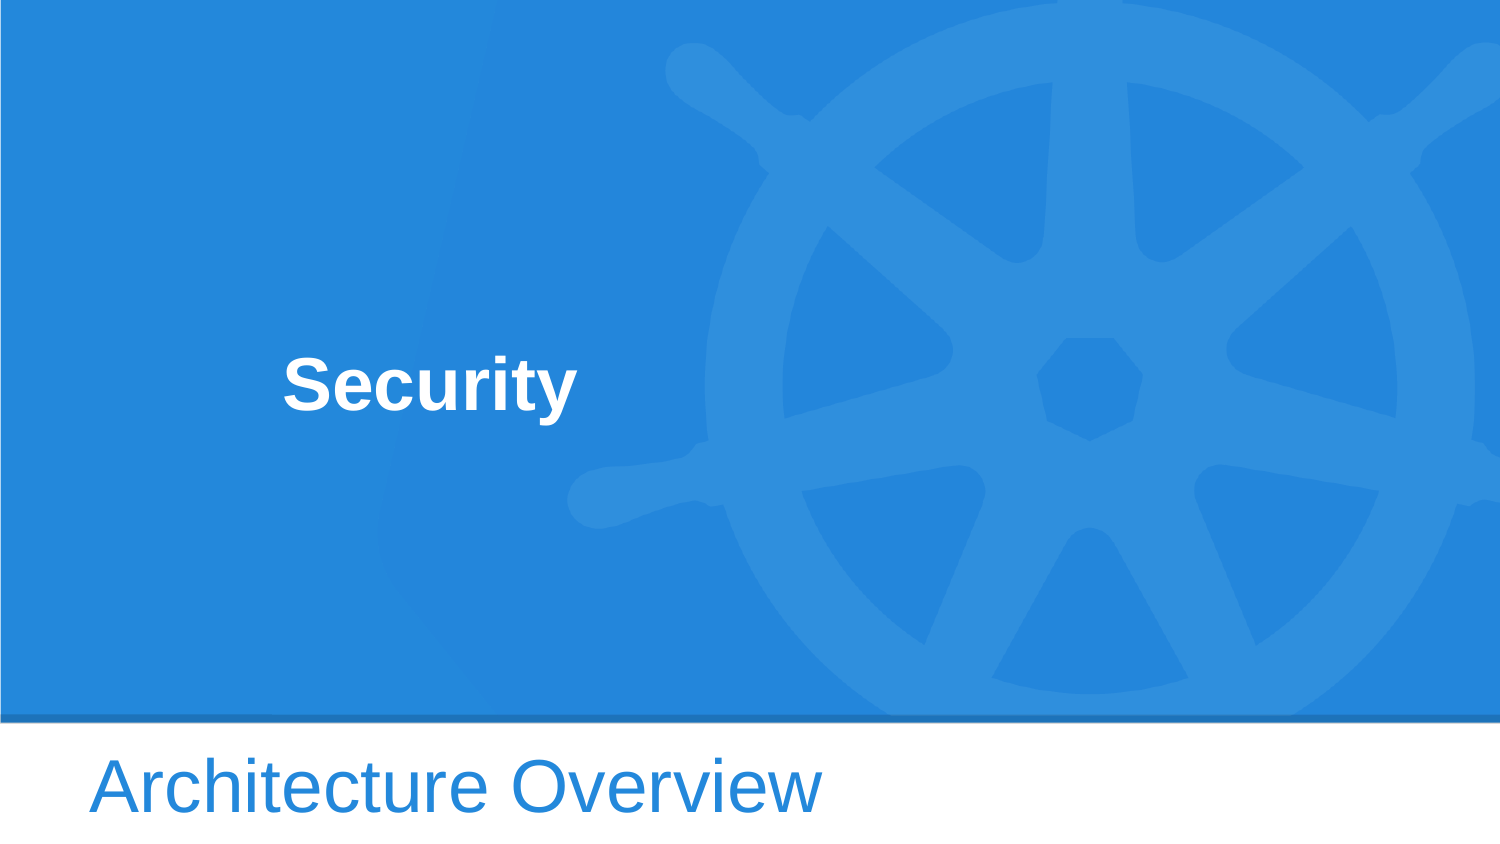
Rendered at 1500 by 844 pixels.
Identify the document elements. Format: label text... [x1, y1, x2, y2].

text_box Security [74, 254, 786, 508]
text_box Architecture Overview [75, 722, 1425, 808]
